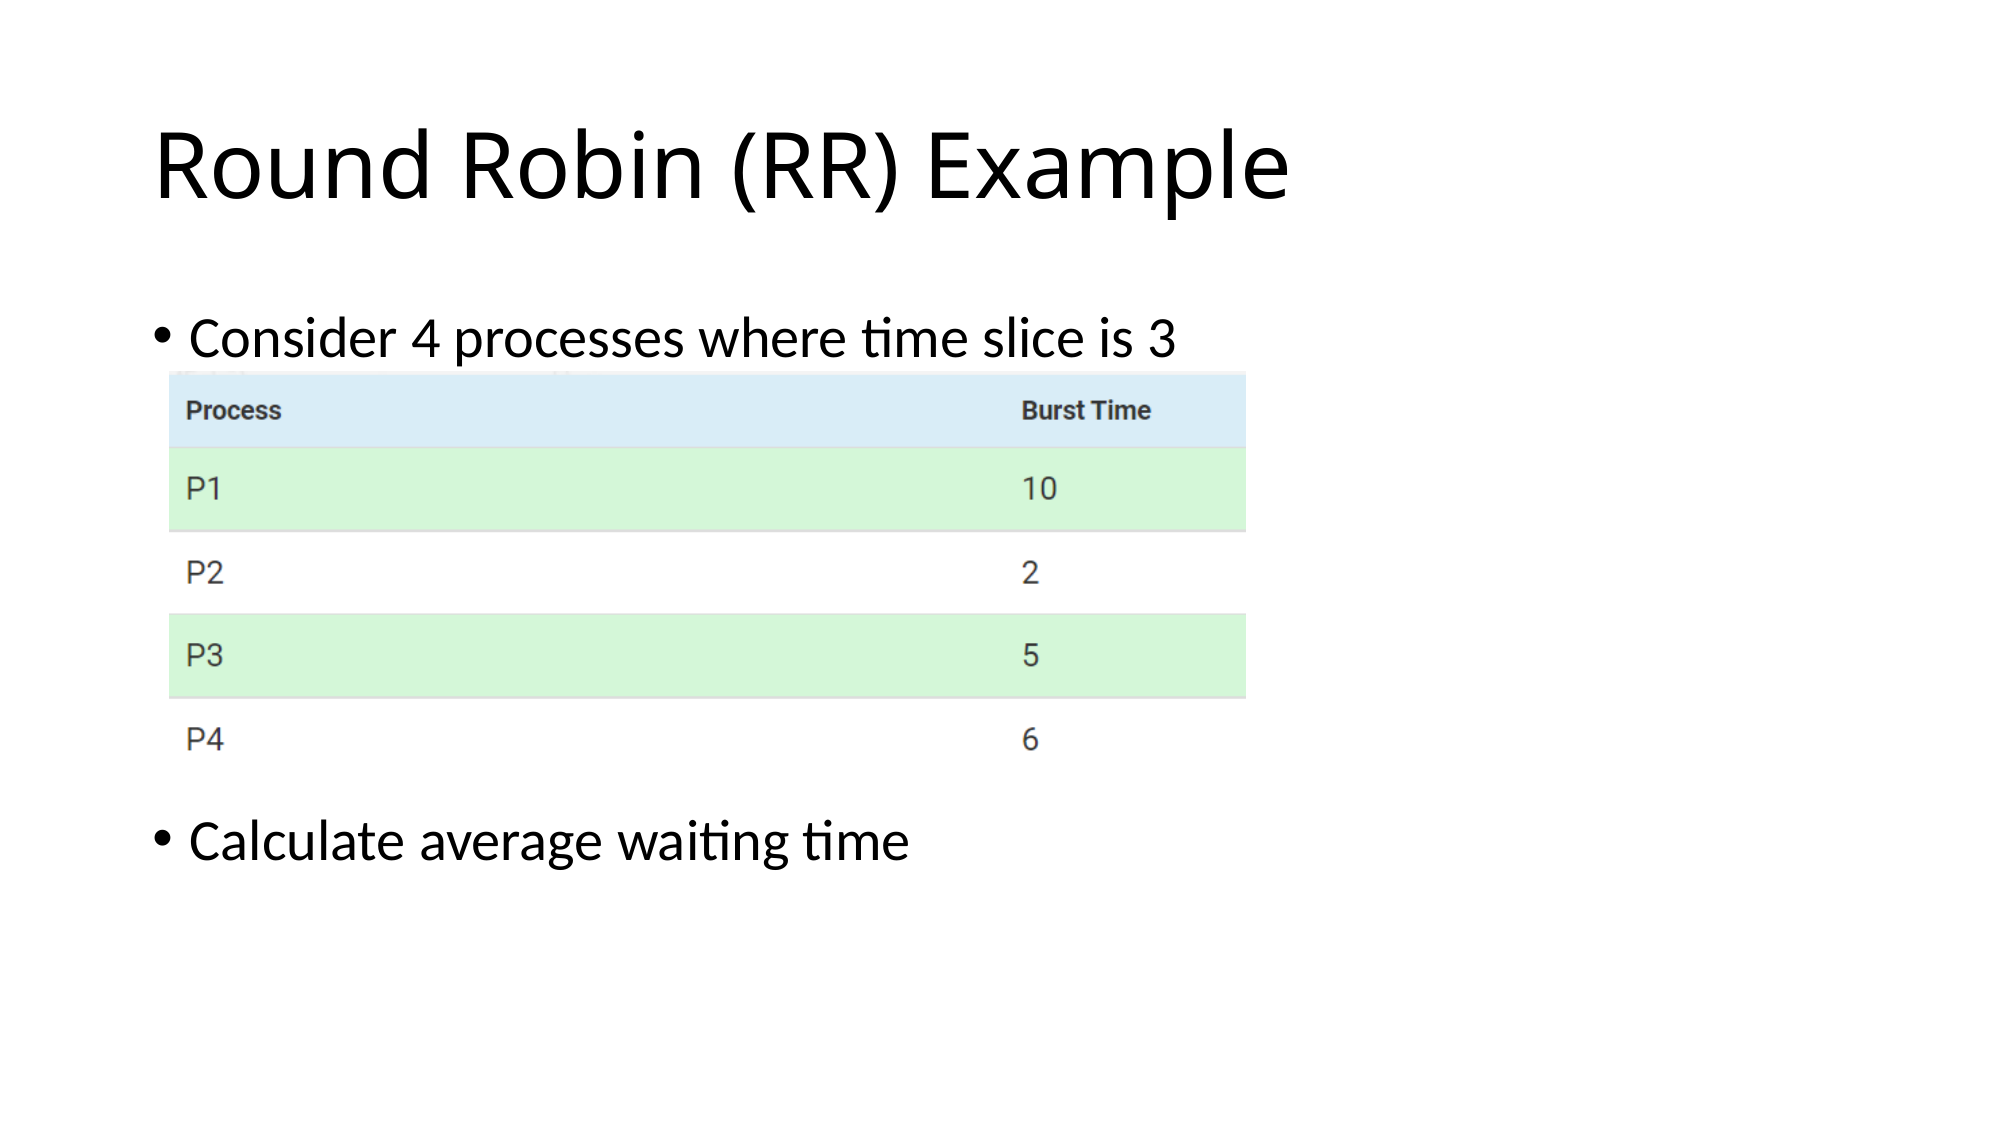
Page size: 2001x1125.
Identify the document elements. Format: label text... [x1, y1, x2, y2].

list Consider 4 processes where time slice is 3 Calculate average waiting time [137, 299, 1863, 1014]
title Round Robin (RR) Example [137, 59, 1863, 278]
picture [169, 371, 1246, 779]
